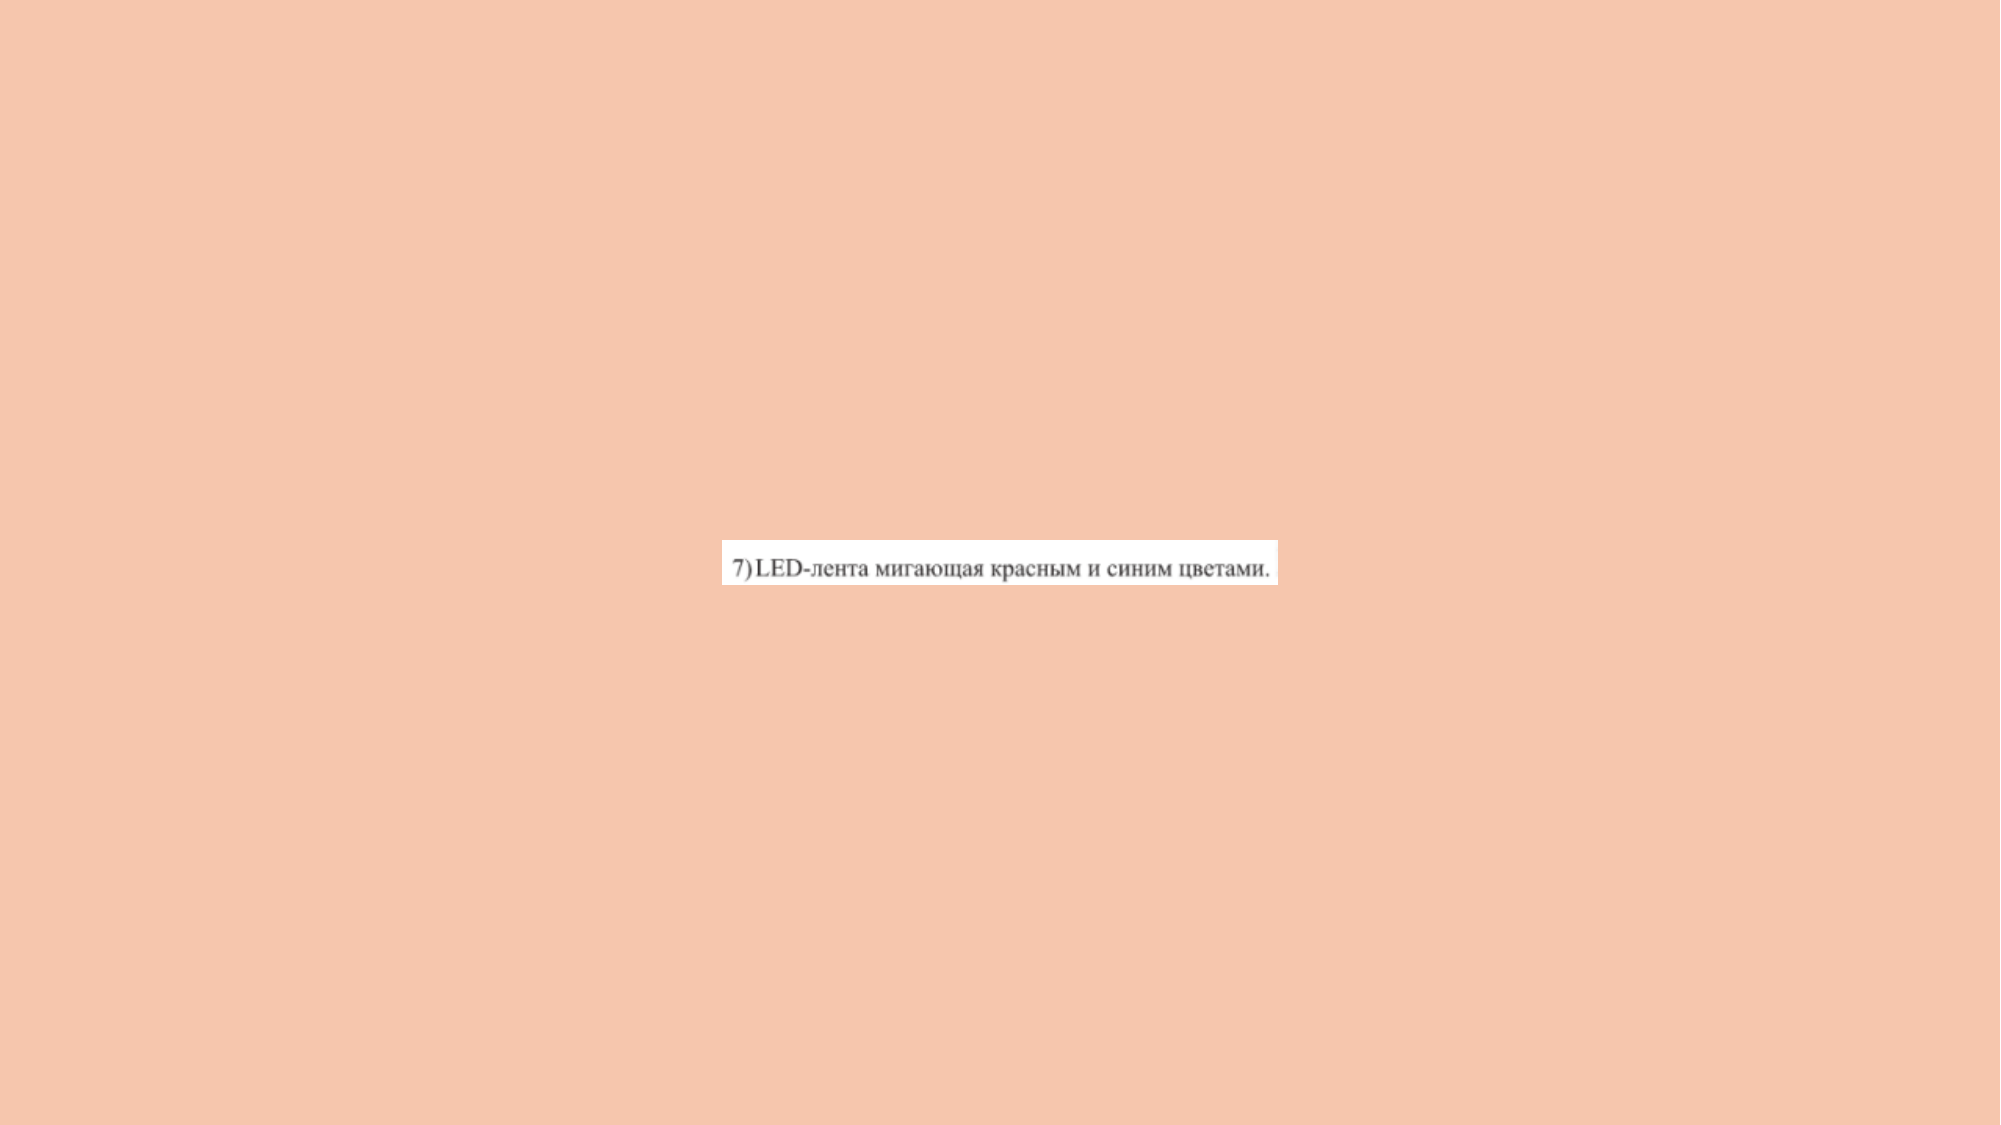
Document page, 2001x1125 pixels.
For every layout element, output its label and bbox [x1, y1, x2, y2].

picture [722, 540, 1278, 585]
